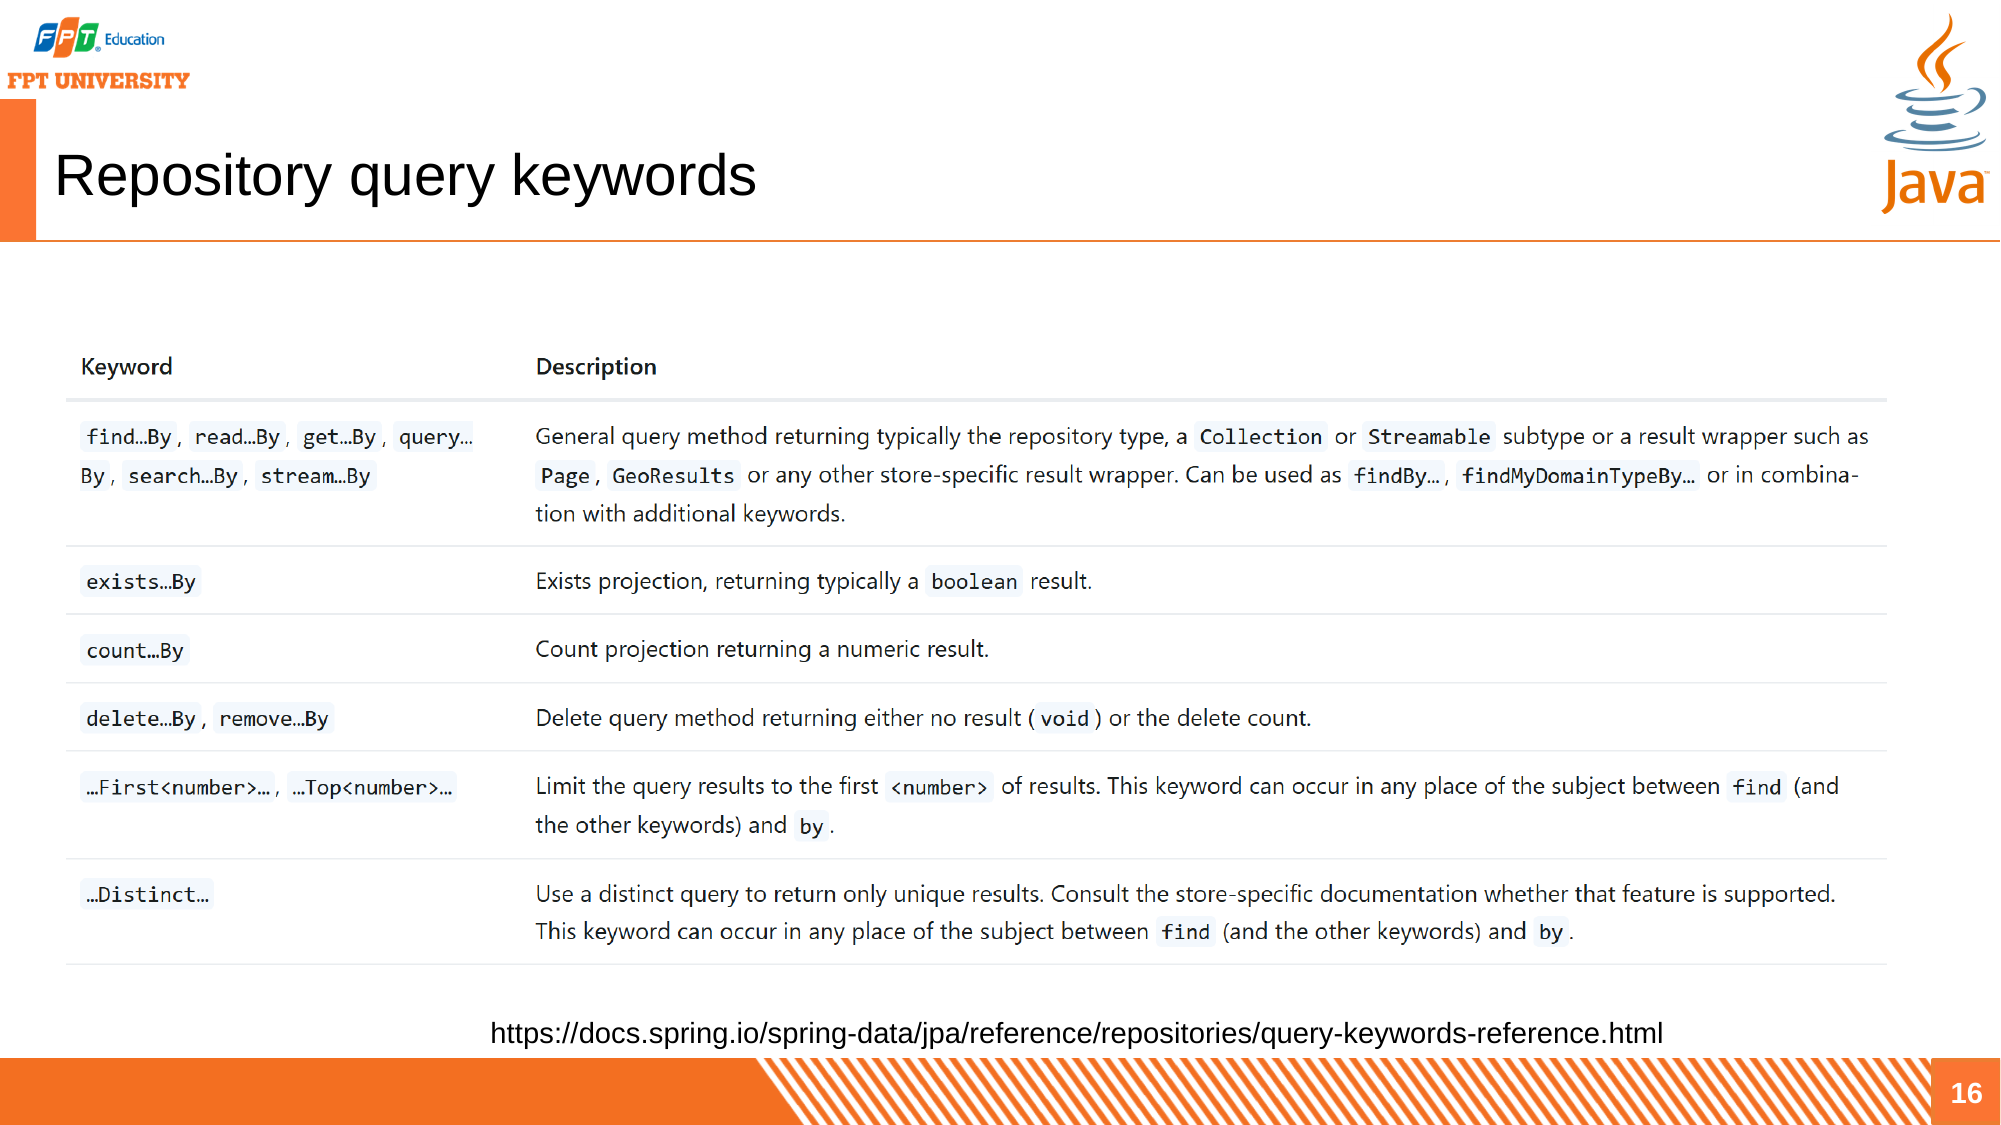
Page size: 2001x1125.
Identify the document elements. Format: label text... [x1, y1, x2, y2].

title Repository query keywords [39, 123, 1872, 230]
picture [0, 1058, 1934, 1125]
picture [0, 2, 197, 99]
picture [1868, 4, 2000, 226]
text_box https://docs.spring.io/spring-data/jpa/reference/repositories/query-keywords-reference.html [475, 1007, 1768, 1057]
picture [62, 335, 1913, 989]
slide_number 16 [1933, 1059, 2000, 1124]
